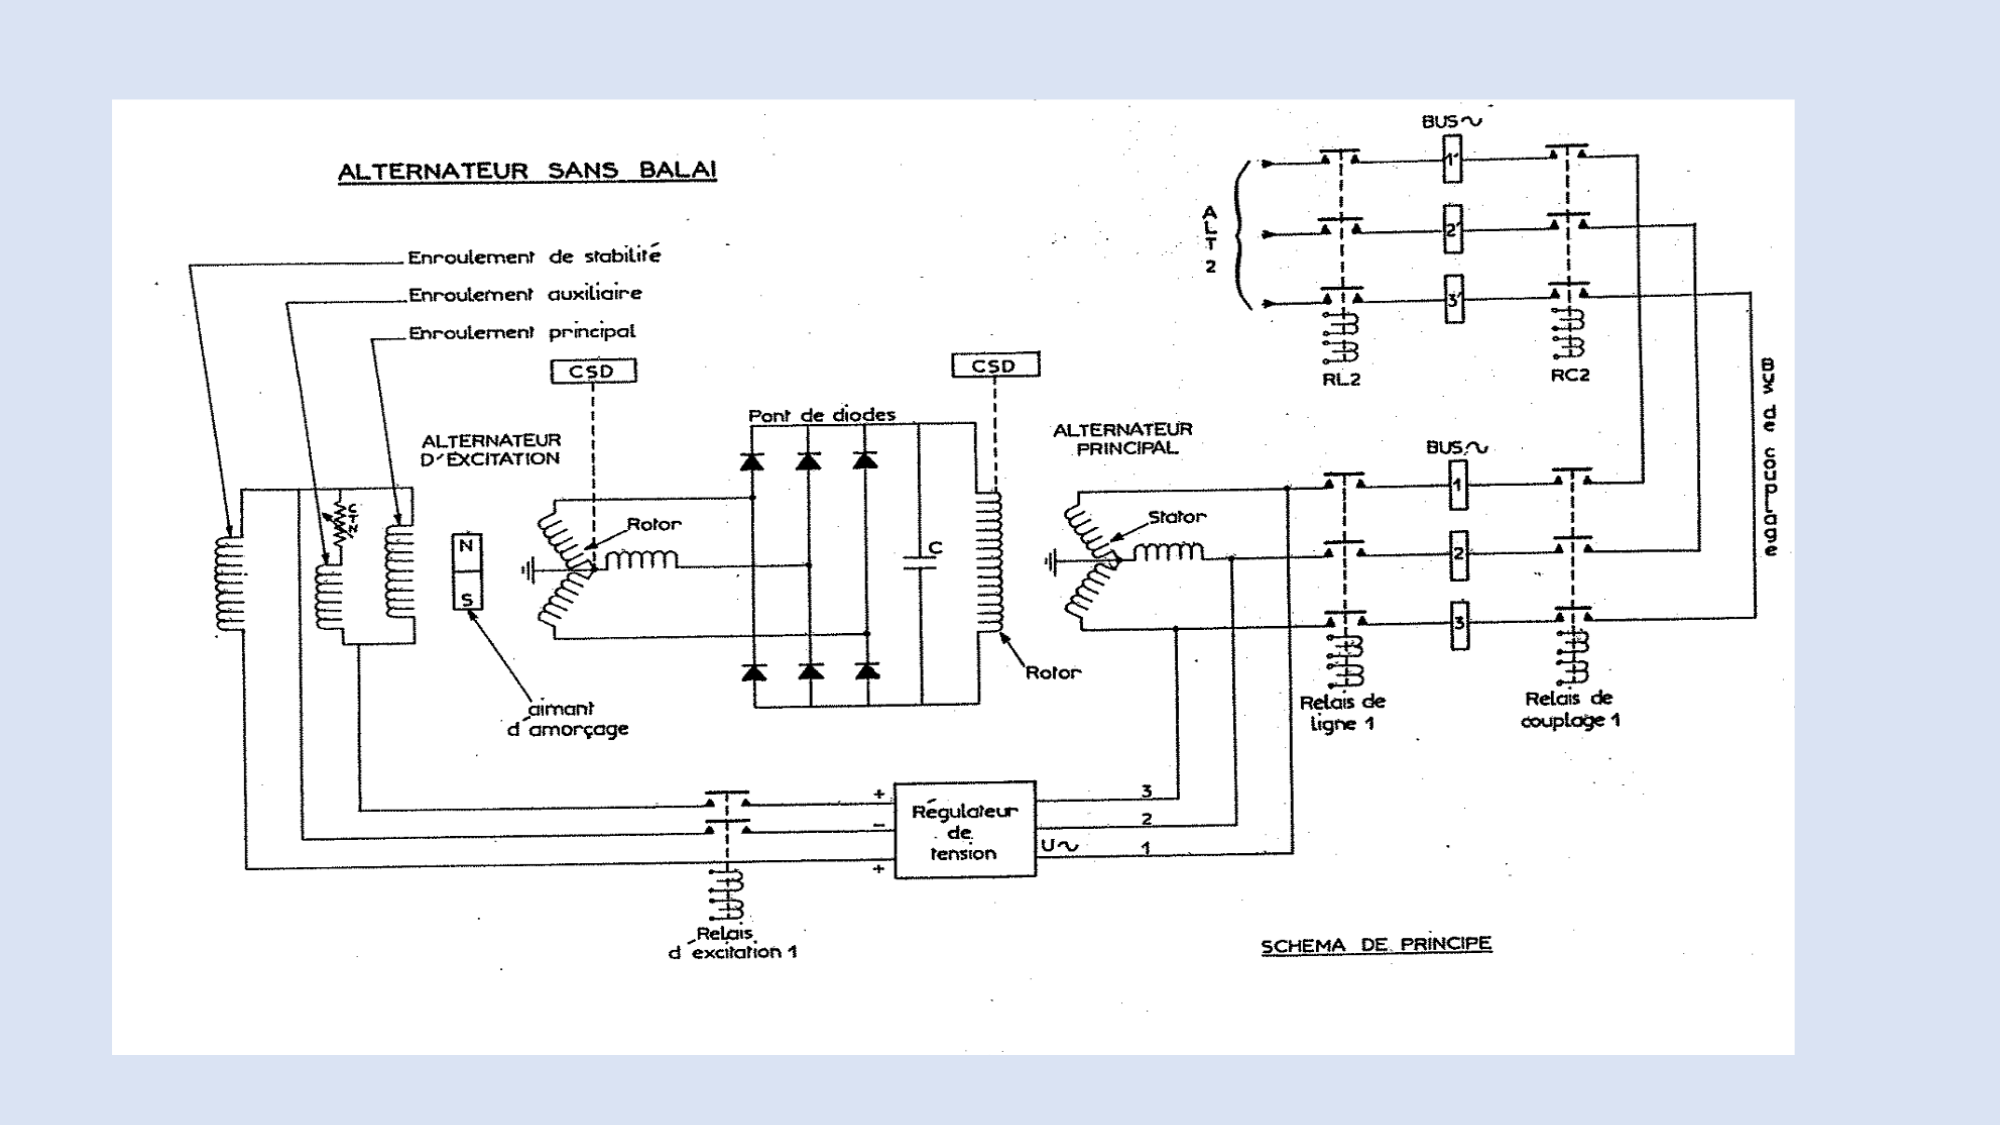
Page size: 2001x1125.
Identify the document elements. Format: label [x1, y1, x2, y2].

list [475, 0, 1431, 1125]
